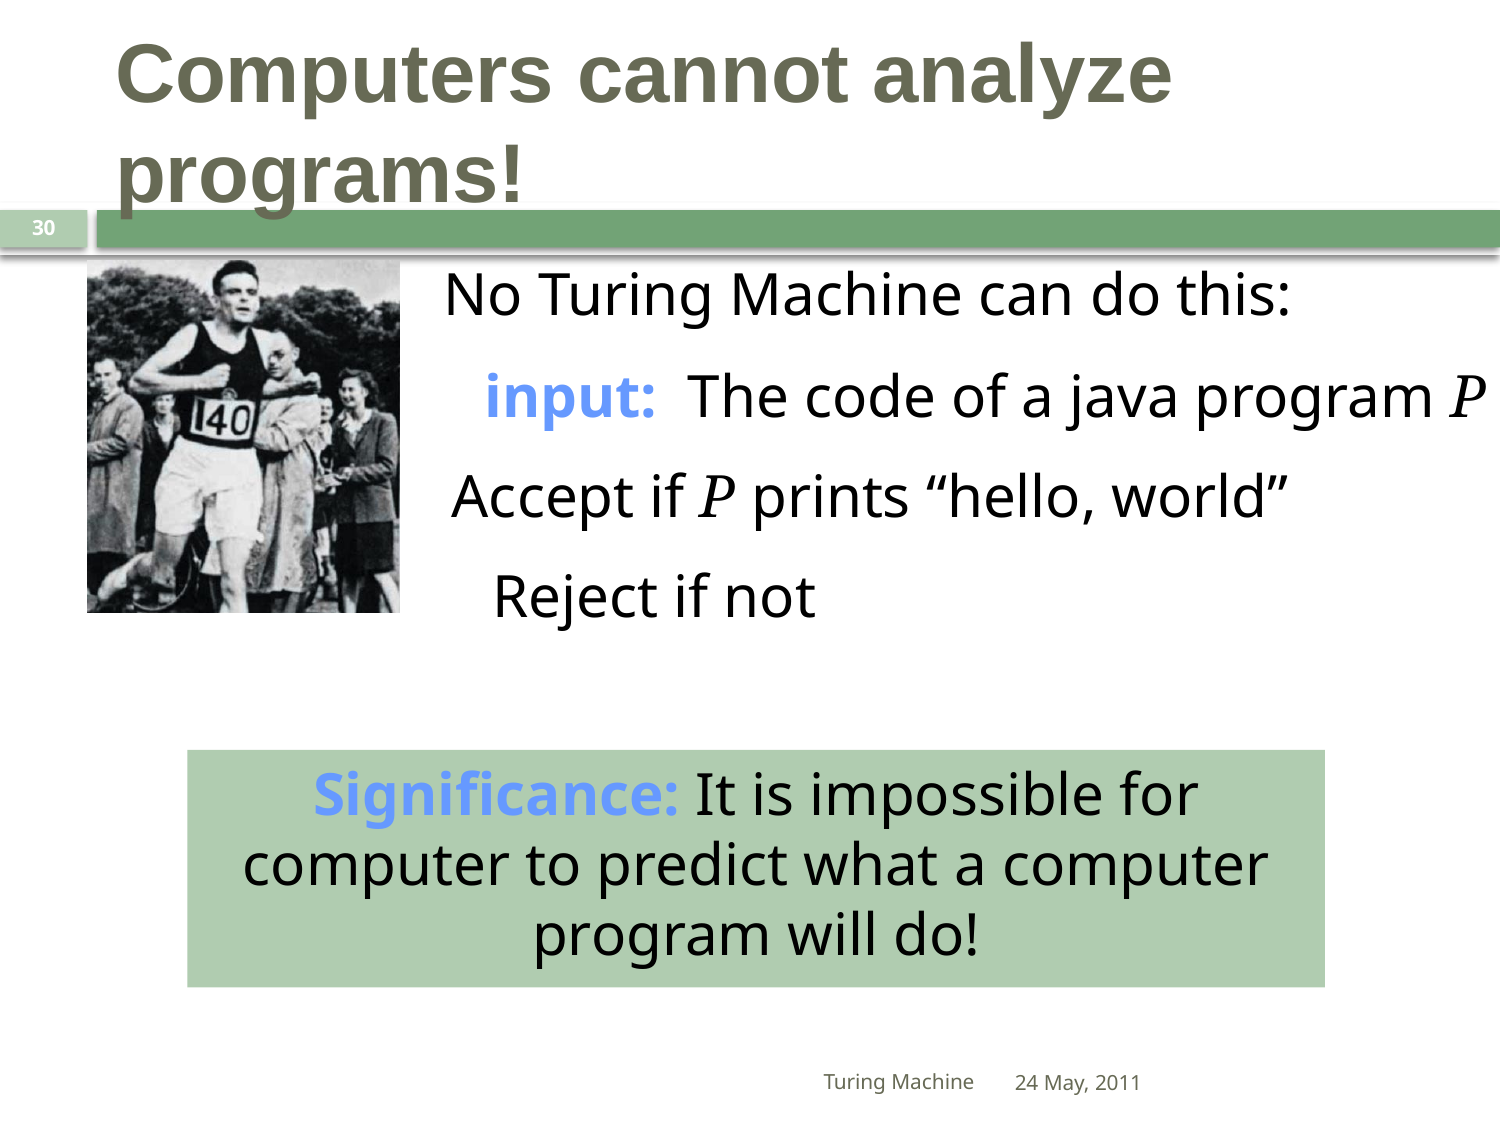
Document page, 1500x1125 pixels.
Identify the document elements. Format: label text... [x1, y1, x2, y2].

slide_number 30 [0, 208, 88, 249]
text_box input: The code of a java program P [469, 351, 1500, 437]
text_box Reject if not [477, 551, 831, 637]
text_box No Turing Machine can do this: [428, 249, 1307, 335]
title Computers cannot analyze programs! [100, 37, 1438, 200]
footer Turing Machine [99, 1052, 990, 1113]
text_box Accept if P prints “hello, world” [437, 451, 1319, 537]
text_box Significance: It is impossible for computer to predict what a computer program will do! [187, 749, 1325, 988]
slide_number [999, 1052, 1438, 1113]
picture [87, 260, 401, 613]
